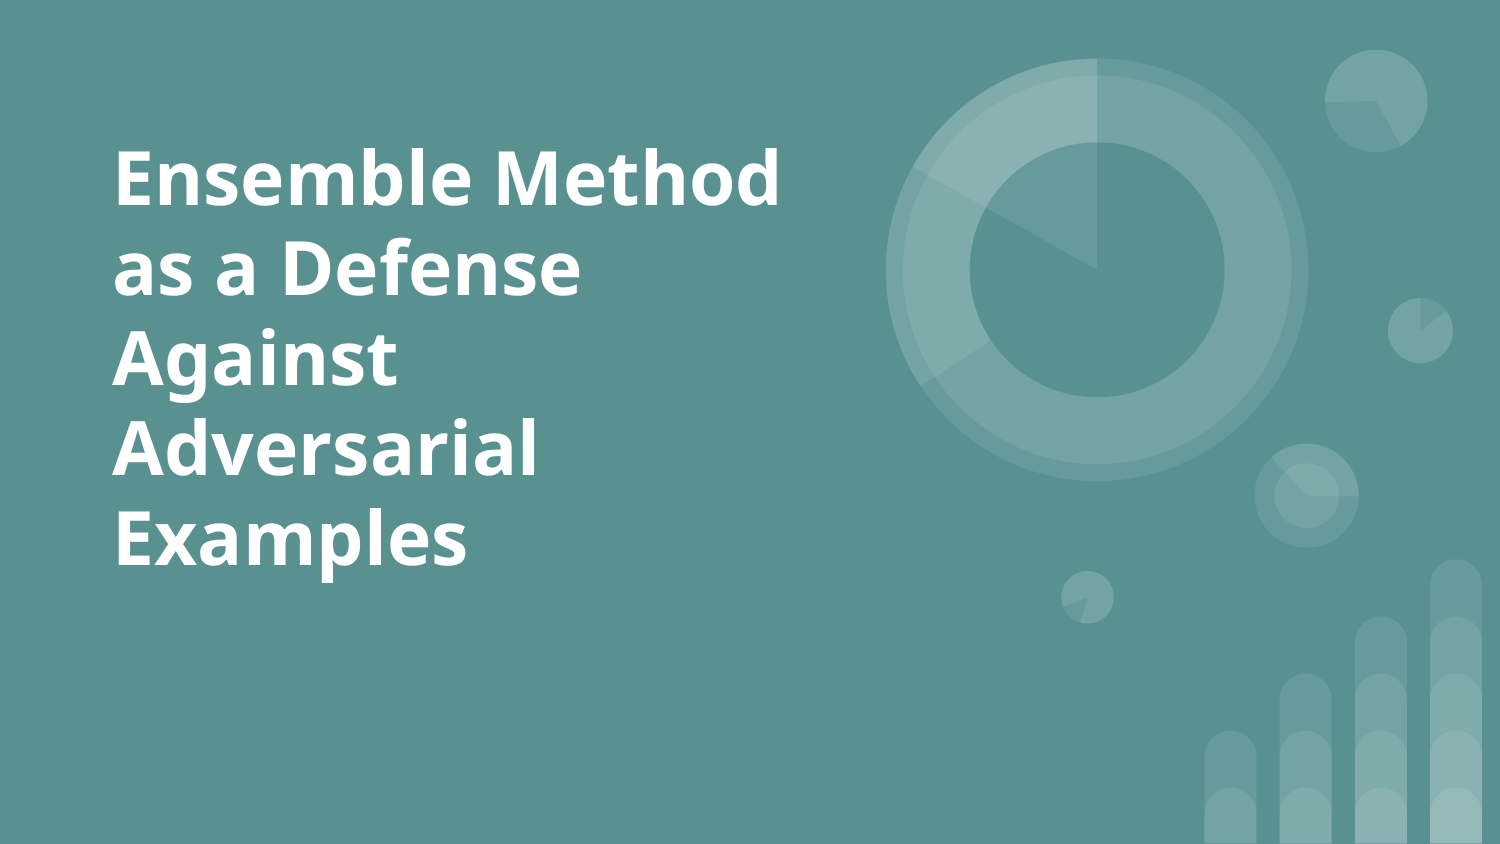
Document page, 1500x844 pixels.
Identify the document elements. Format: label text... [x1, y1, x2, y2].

title Ensemble Method as a Defense Against Adversarial Examples [97, 202, 836, 510]
